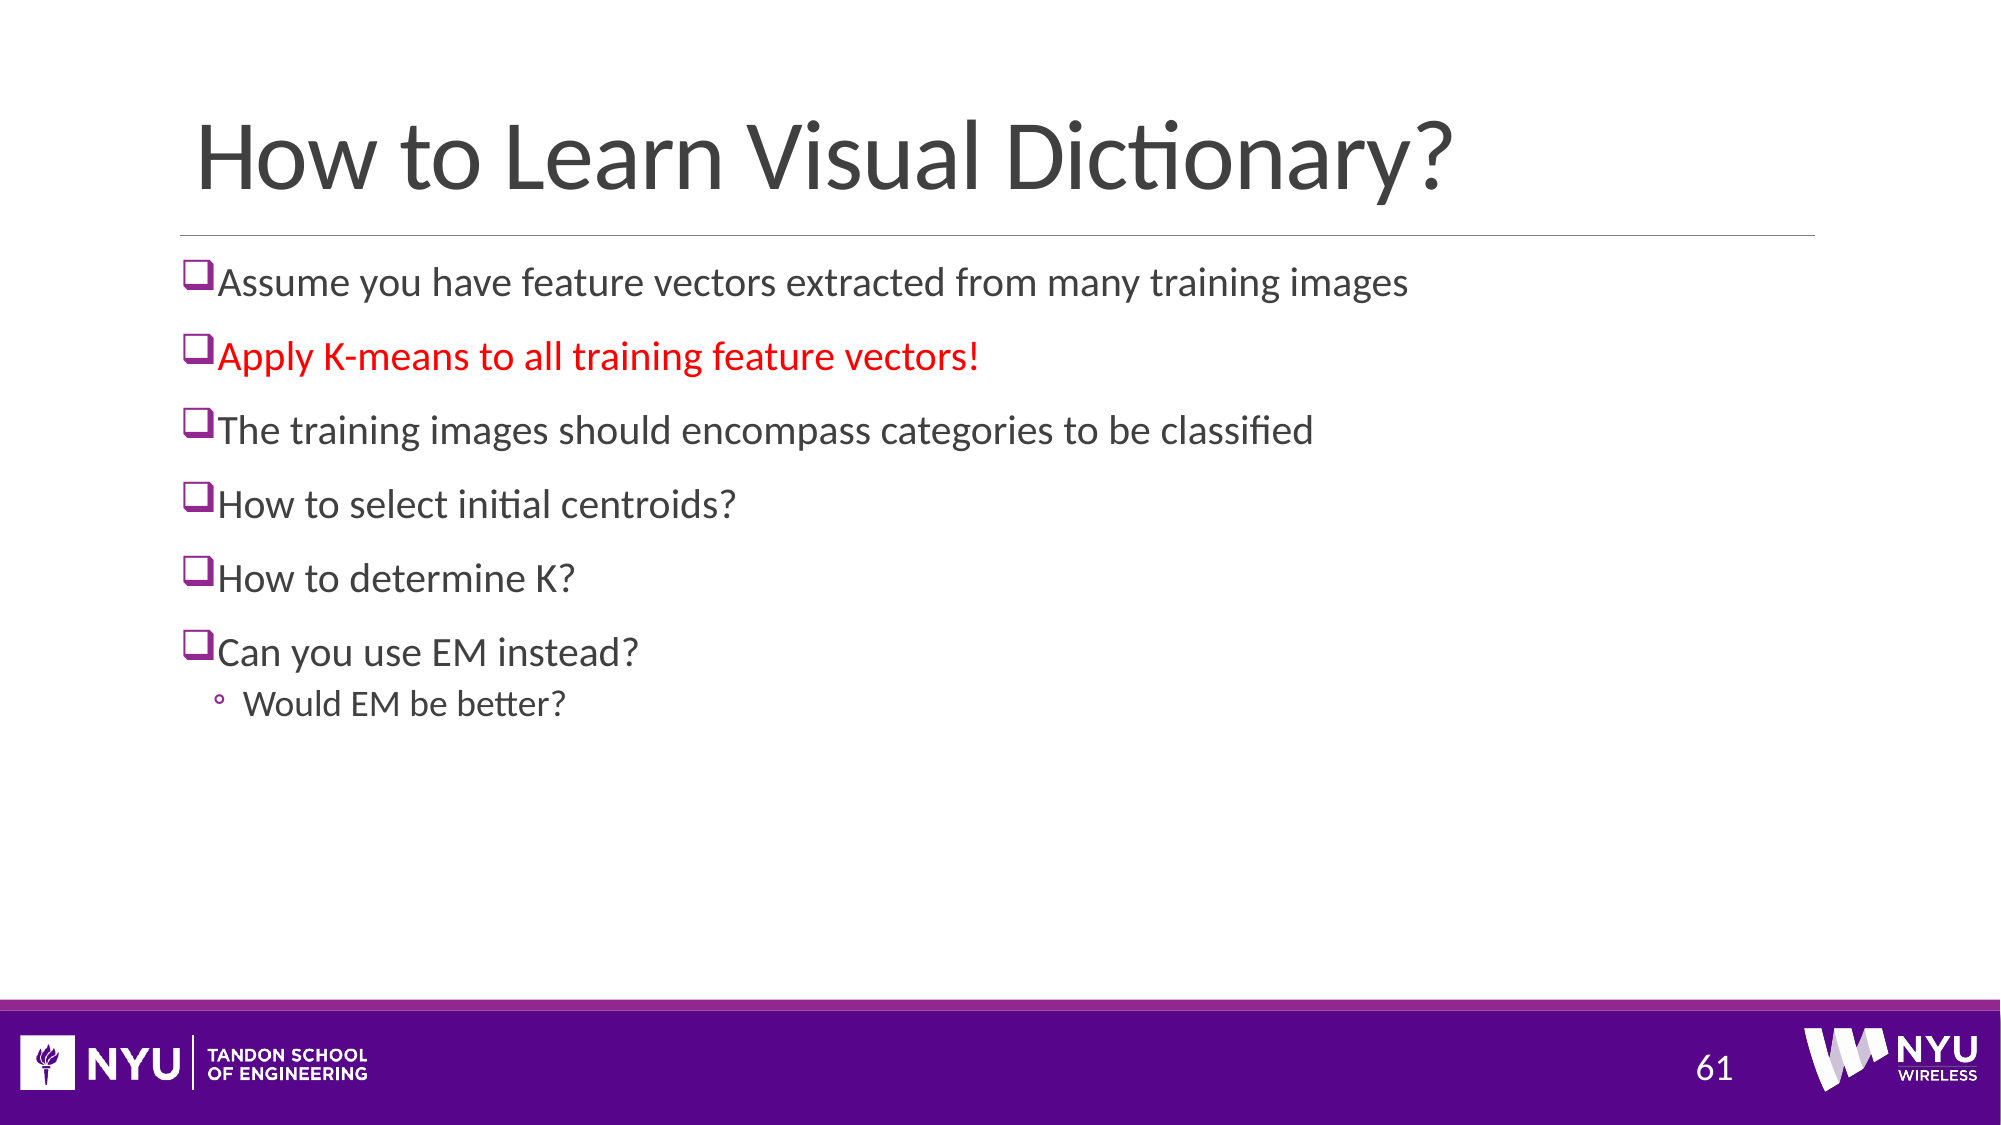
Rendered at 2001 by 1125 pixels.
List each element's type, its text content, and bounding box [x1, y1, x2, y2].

title How to Learn Visual Dictionary? [180, 47, 1830, 218]
slide_number 61 [1533, 1035, 1749, 1096]
list Assume you have feature vectors extracted from many training images Apply K-means to all training feature vectors! The training images should encompass categories to be classified How to select initial centroids? How to determine K? Can you use EM instead? Would EM be better? [180, 252, 1830, 963]
